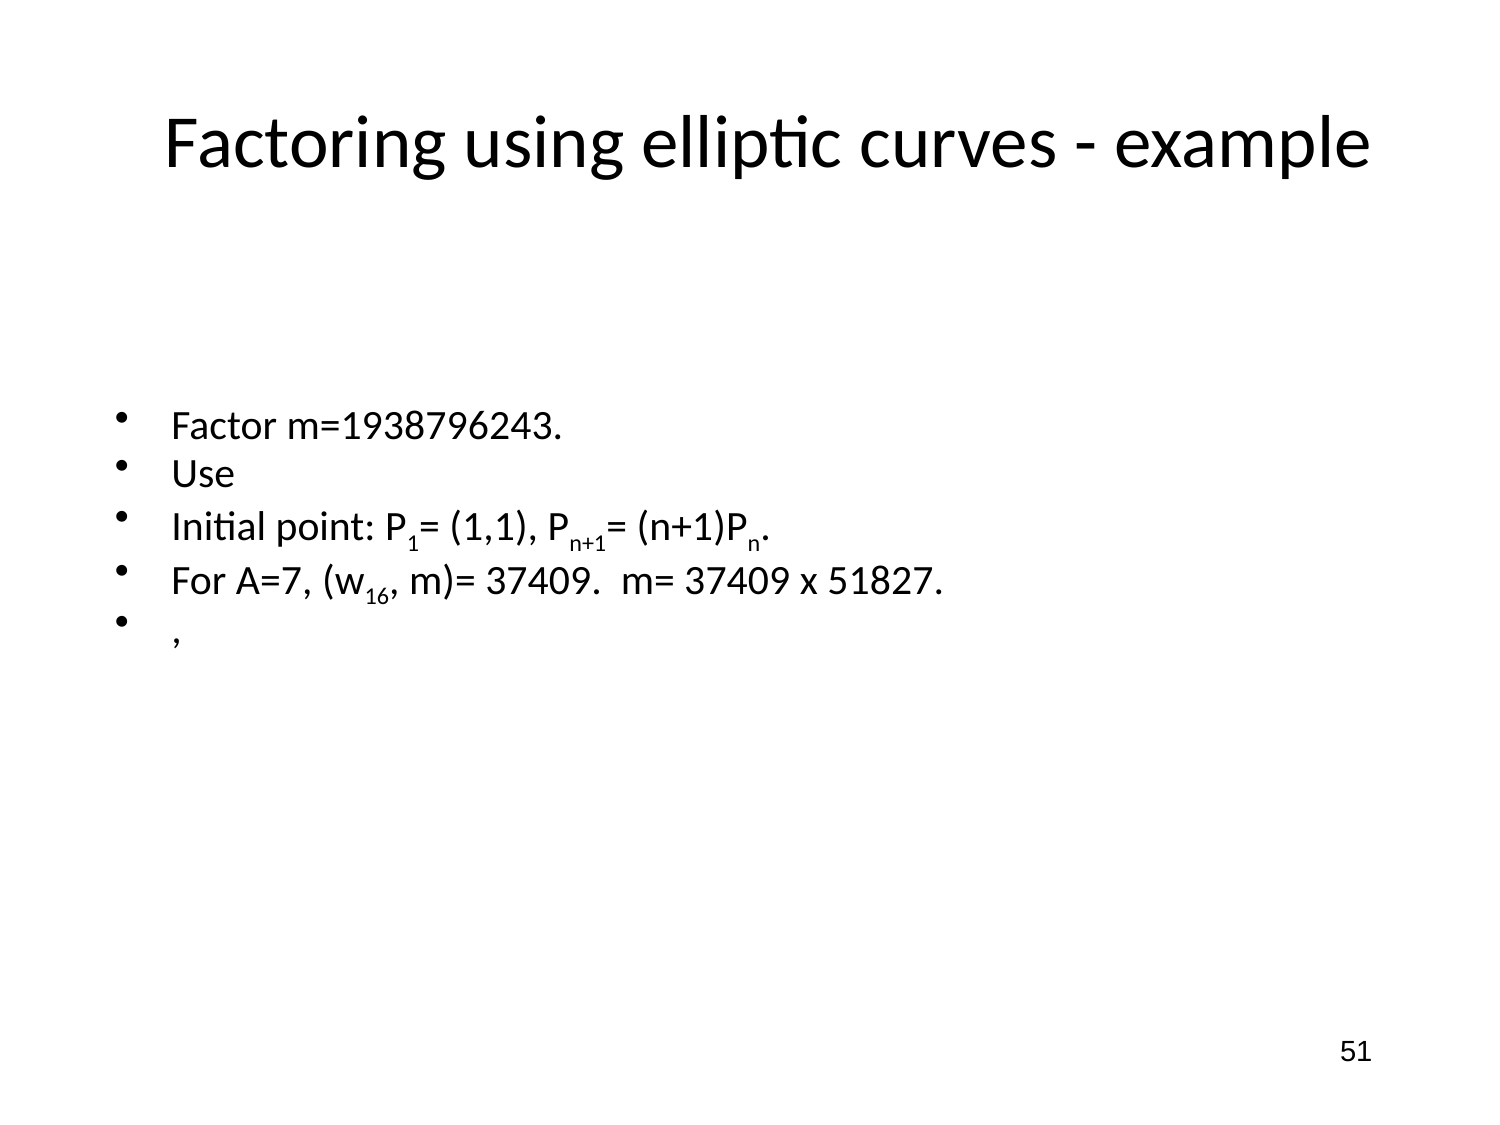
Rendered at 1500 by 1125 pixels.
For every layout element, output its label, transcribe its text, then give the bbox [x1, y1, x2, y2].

title Factoring using elliptic curves - example [37, 62, 1500, 213]
slide_number 51 [1074, 1024, 1388, 1101]
